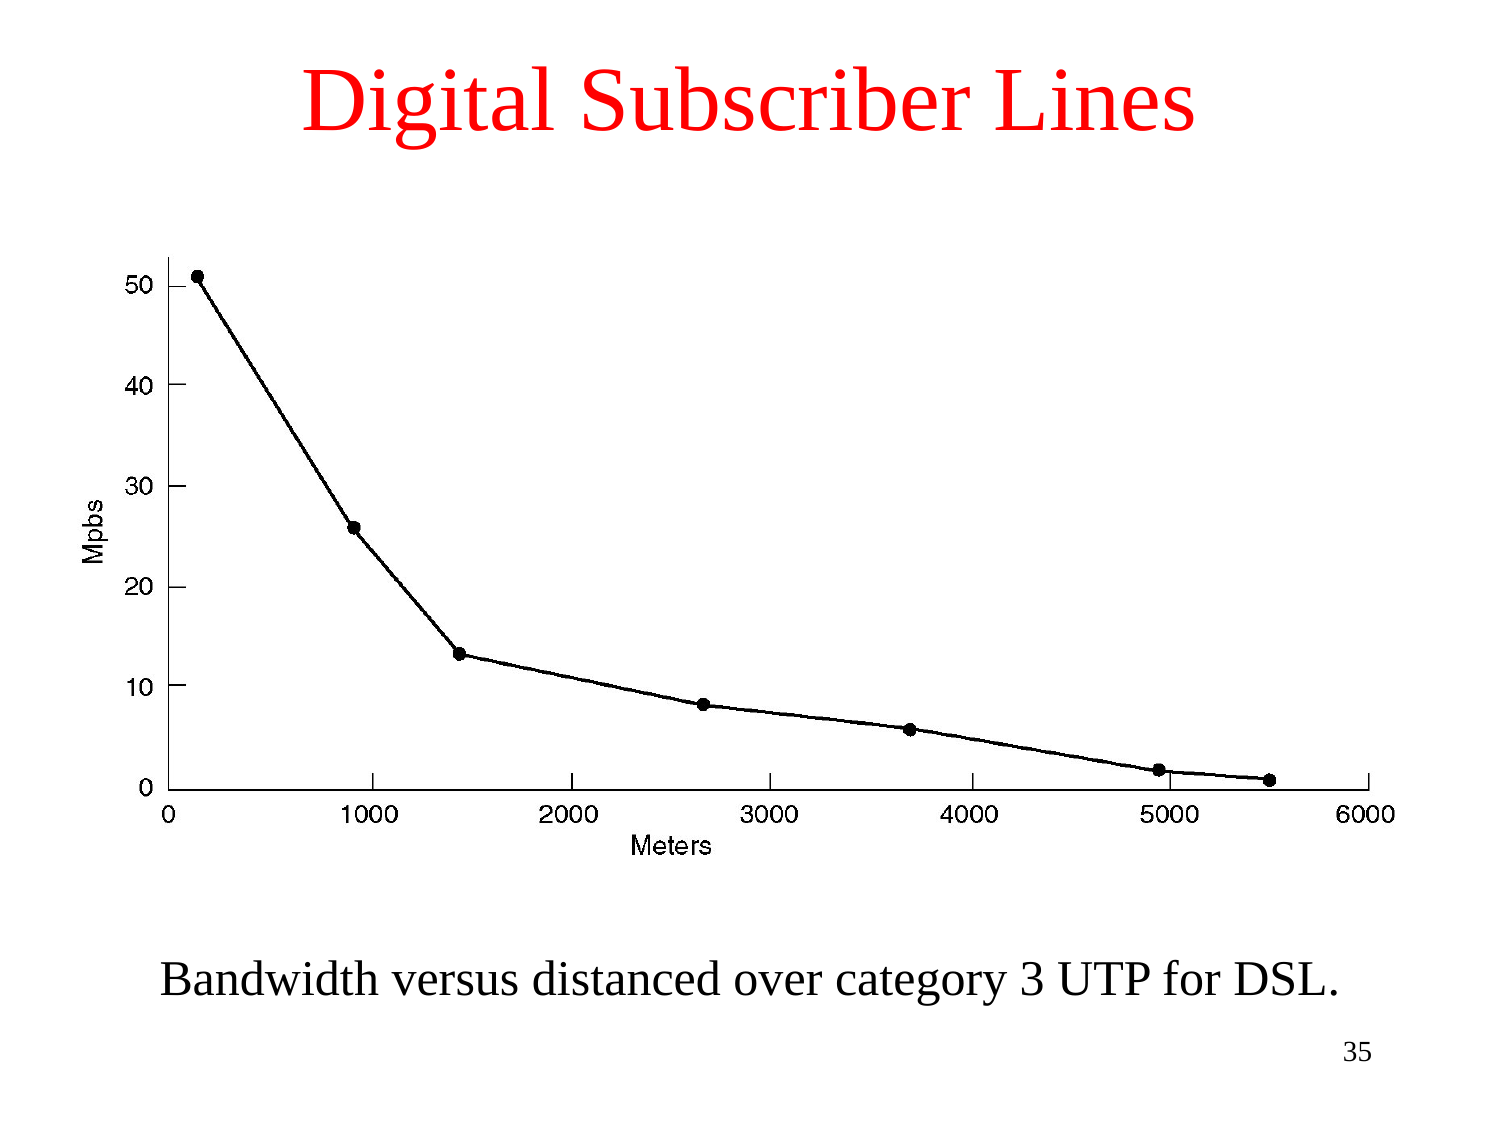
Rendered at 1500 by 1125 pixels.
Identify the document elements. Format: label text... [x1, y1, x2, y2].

list Bandwidth versus distanced over category 3 UTP for DSL. [0, 937, 1500, 1075]
picture [77, 253, 1396, 860]
text_box ‹#› [1074, 1024, 1388, 1100]
title Digital Subscriber Lines [0, 0, 1500, 188]
